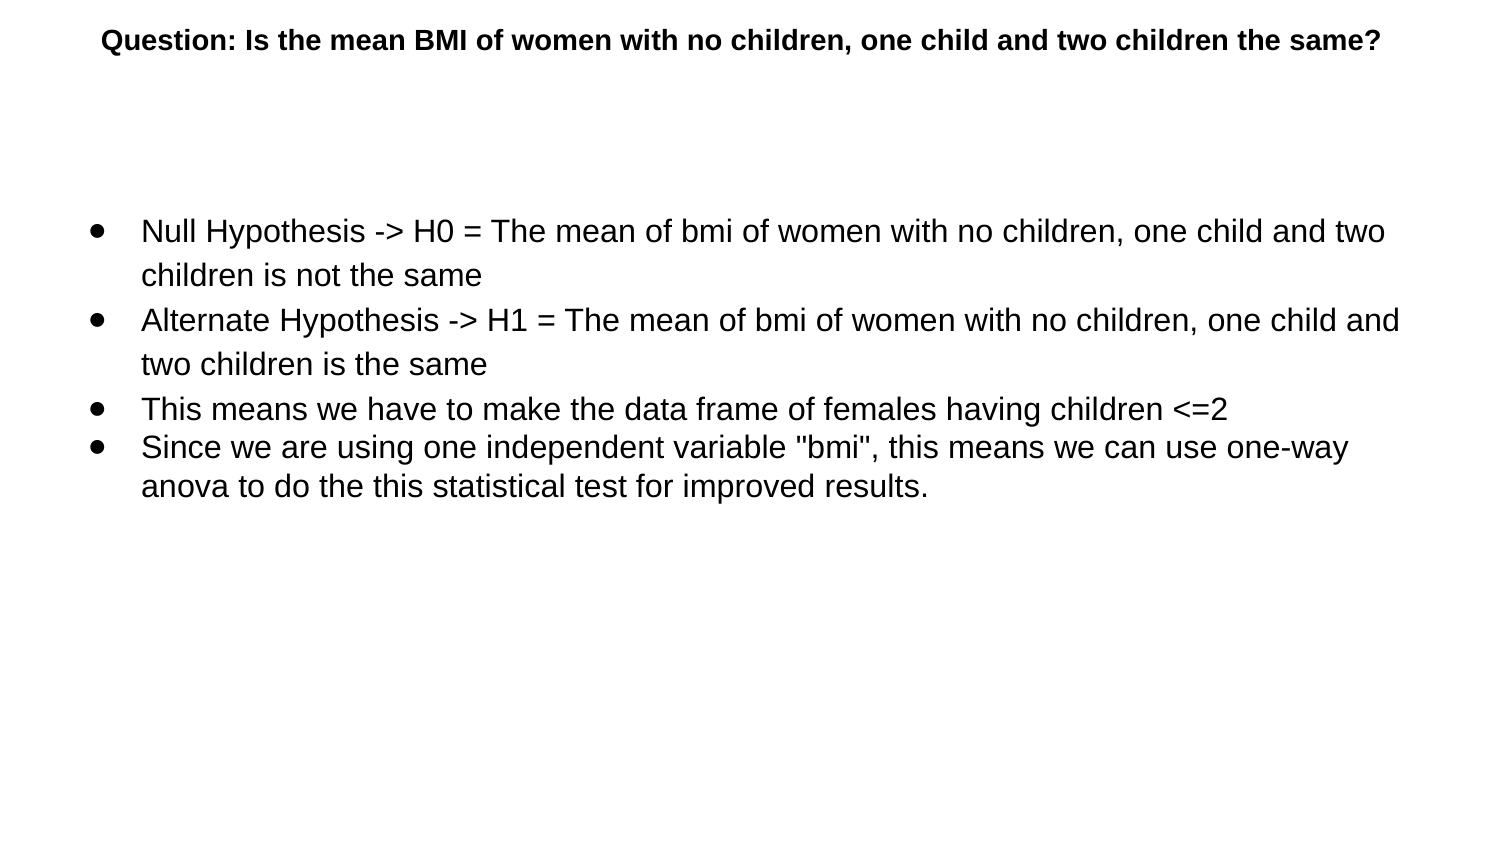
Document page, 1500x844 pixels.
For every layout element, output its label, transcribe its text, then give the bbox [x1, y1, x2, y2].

list Null Hypothesis -> H0 = The mean of bmi of women with no children, one child and two children is not the same Alternate Hypothesis -> H1 = The mean of bmi of women with no children, one child and two children is the same This means we have to make the data frame of females having children <=2 Since we are using one independent variable "bmi", this means we can use one-way anova to do the this statistical test for improved results. [51, 189, 1449, 750]
title Question: Is the mean BMI of women with no children, one child and two children the same? [43, 5, 1441, 100]
